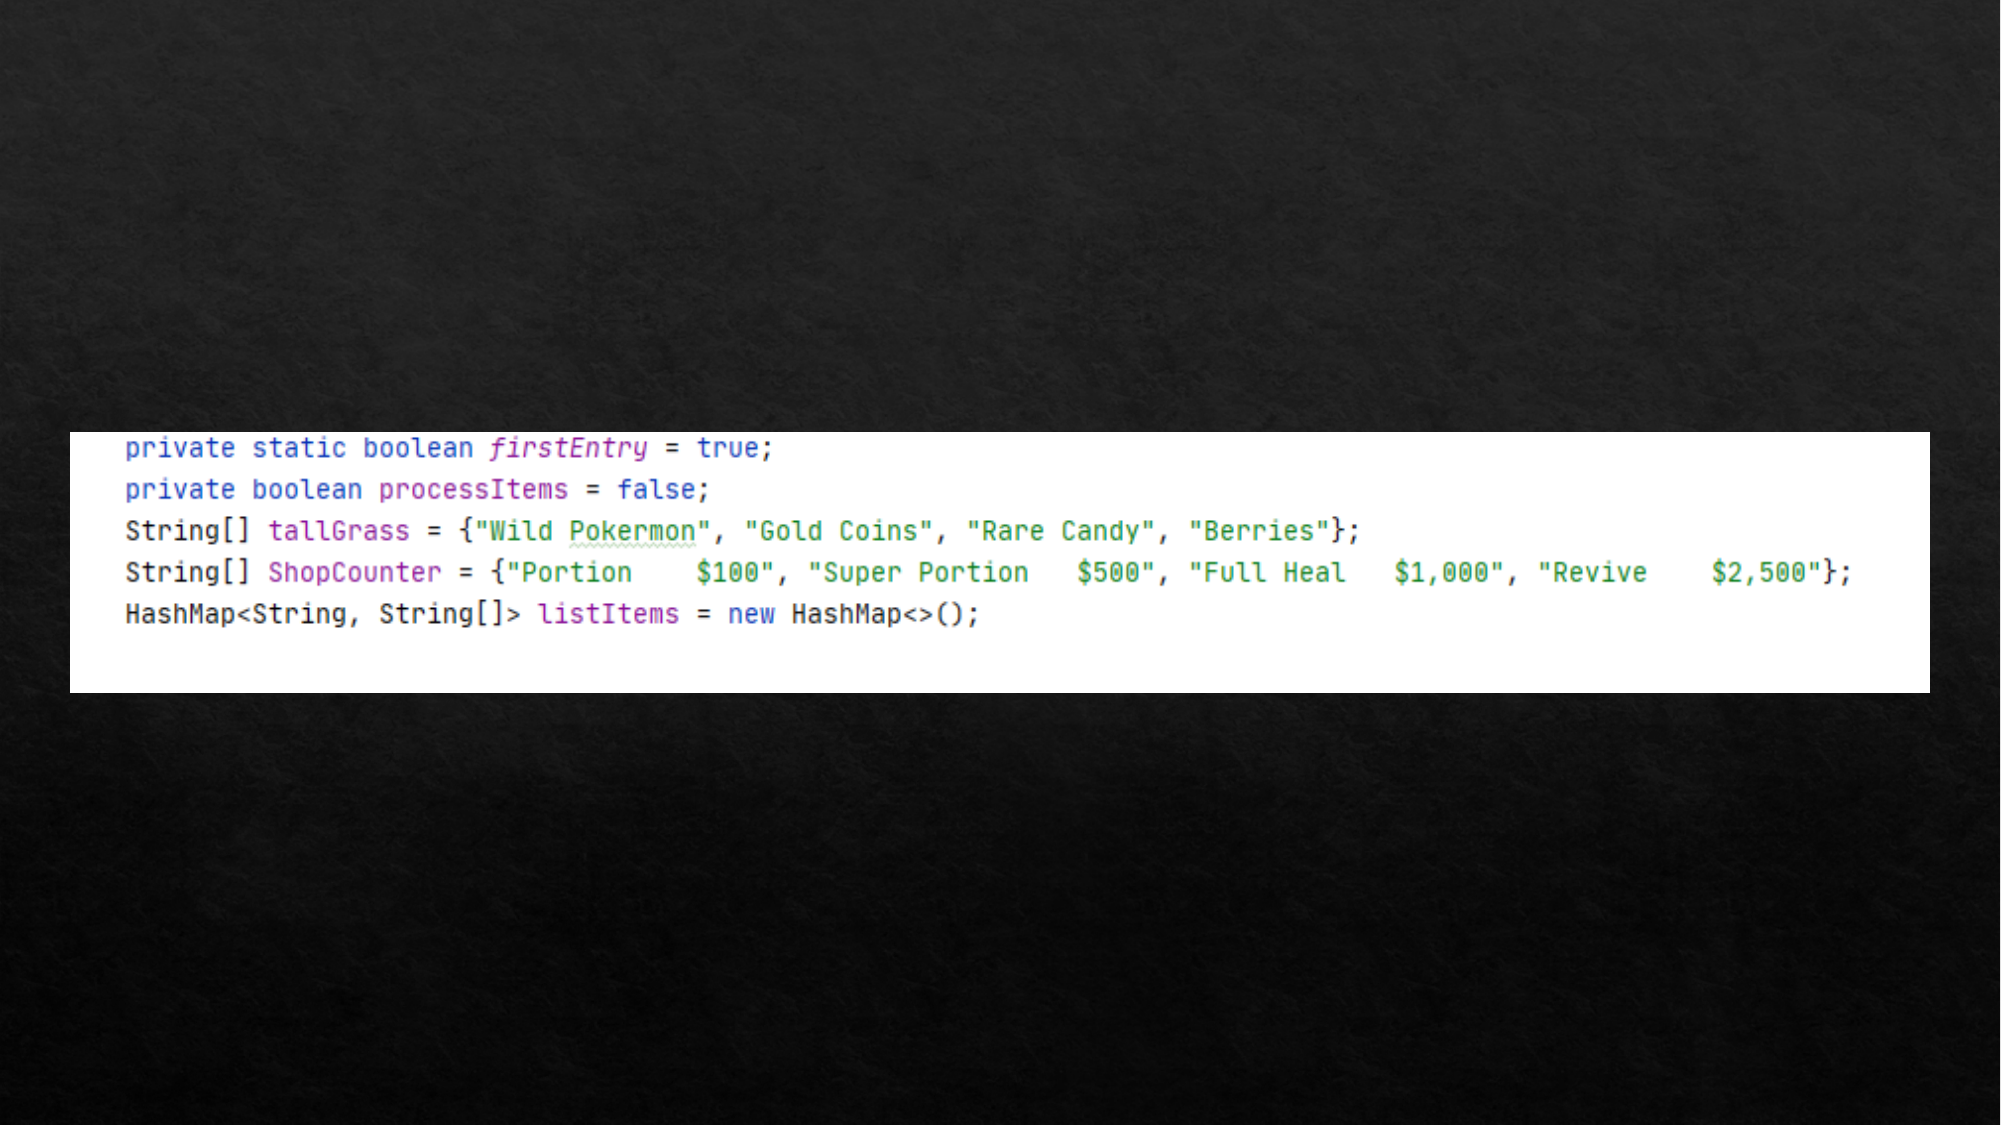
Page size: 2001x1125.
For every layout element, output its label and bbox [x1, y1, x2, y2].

picture [70, 432, 1930, 693]
